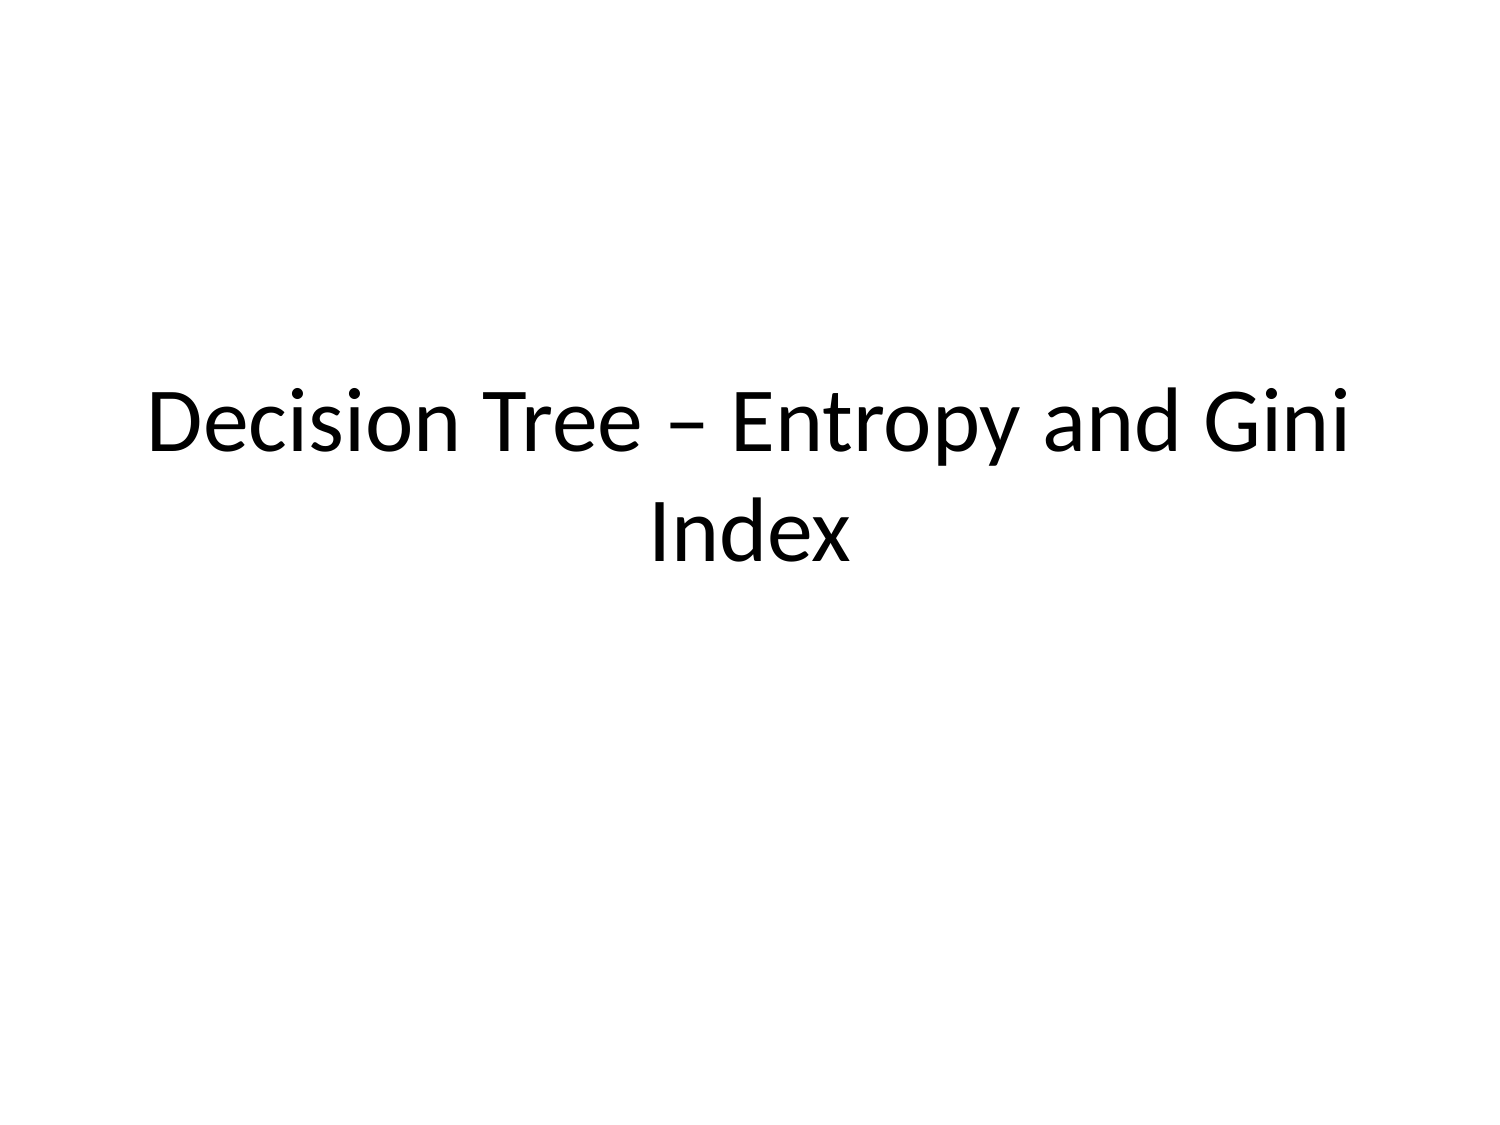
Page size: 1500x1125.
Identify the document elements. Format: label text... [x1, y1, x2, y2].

title Decision Tree – Entropy and Gini Index [112, 349, 1388, 591]
